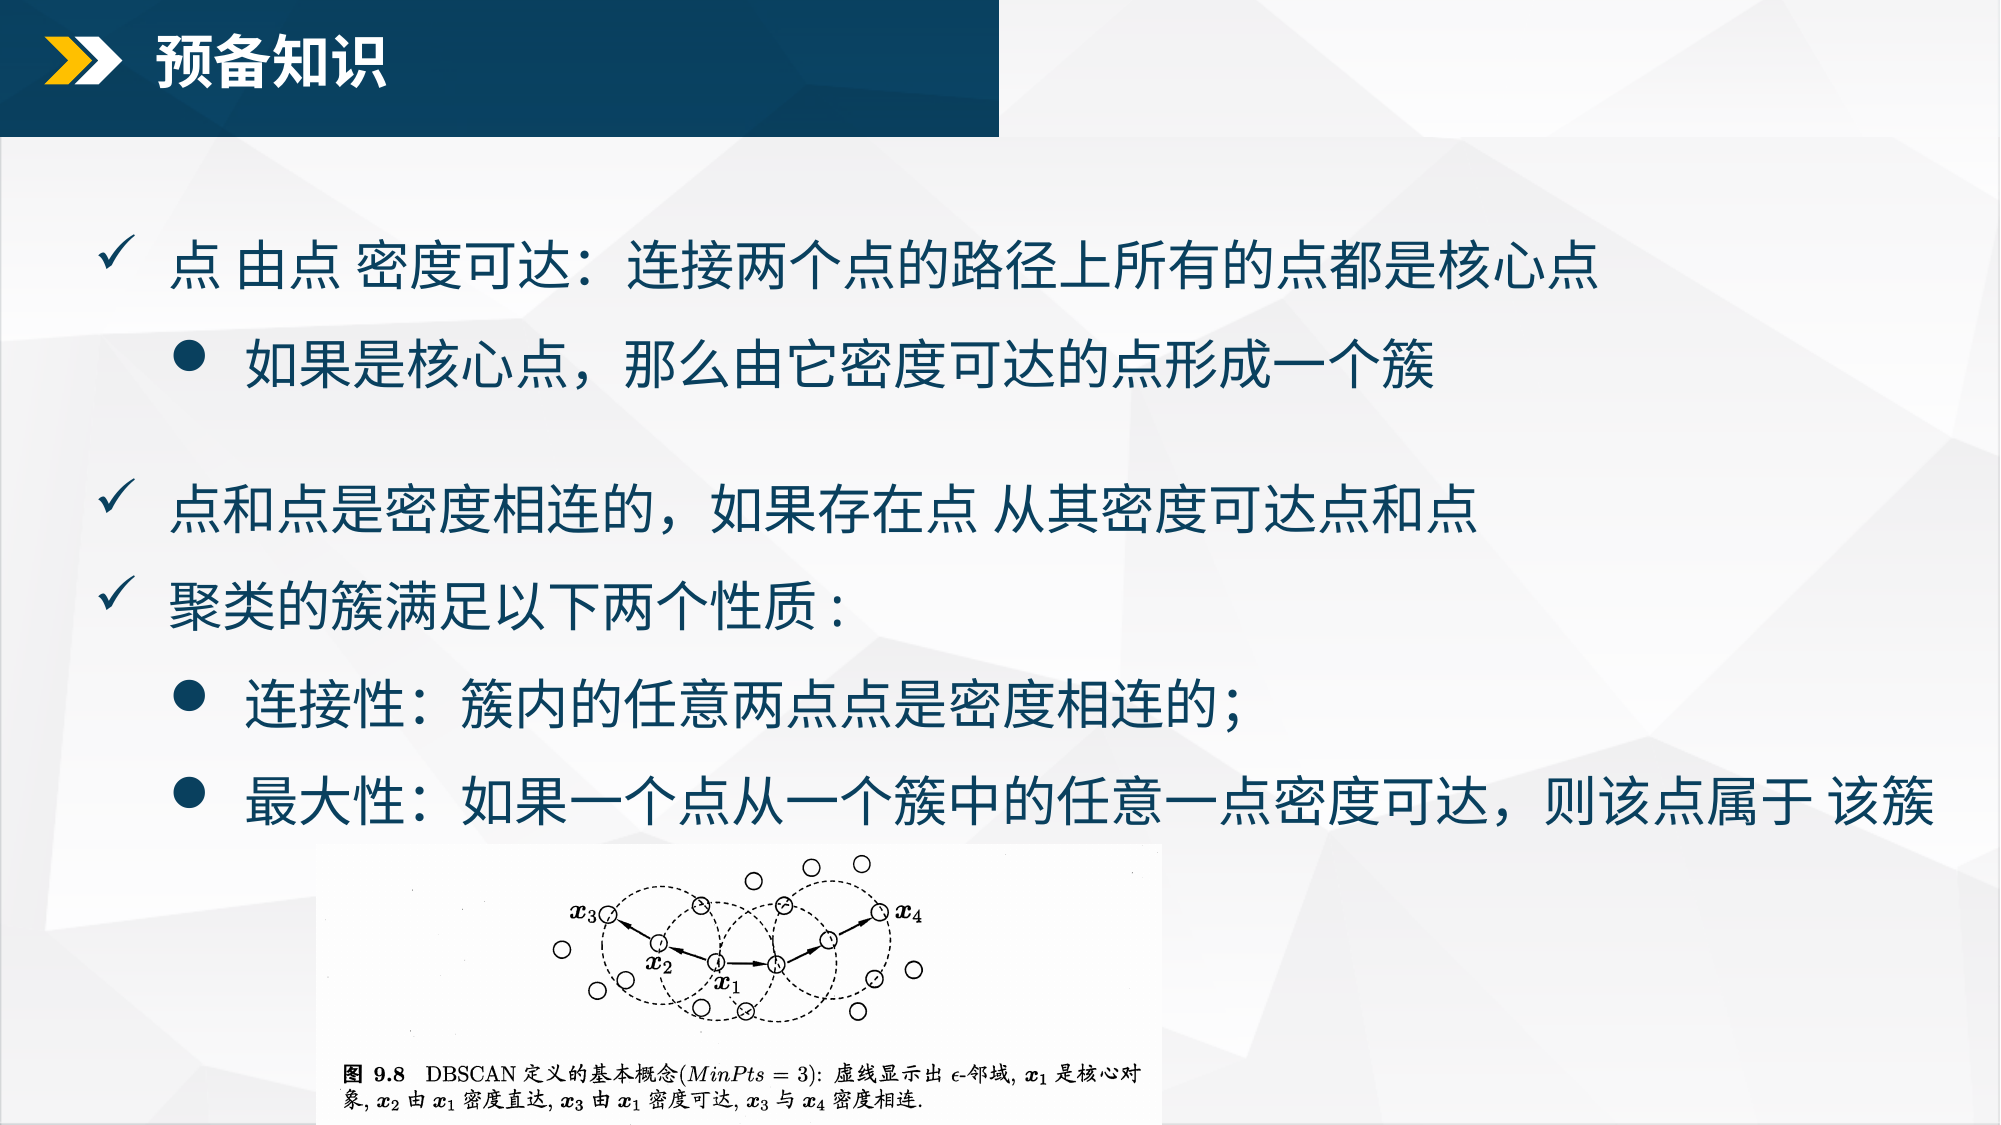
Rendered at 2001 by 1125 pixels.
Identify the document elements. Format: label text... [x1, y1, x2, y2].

text_box [74, 36, 123, 85]
text_box [44, 36, 93, 85]
title 预备知识 [153, 23, 392, 214]
text_box [0, 137, 2000, 1125]
picture [0, 0, 2000, 137]
picture [315, 844, 1162, 1125]
